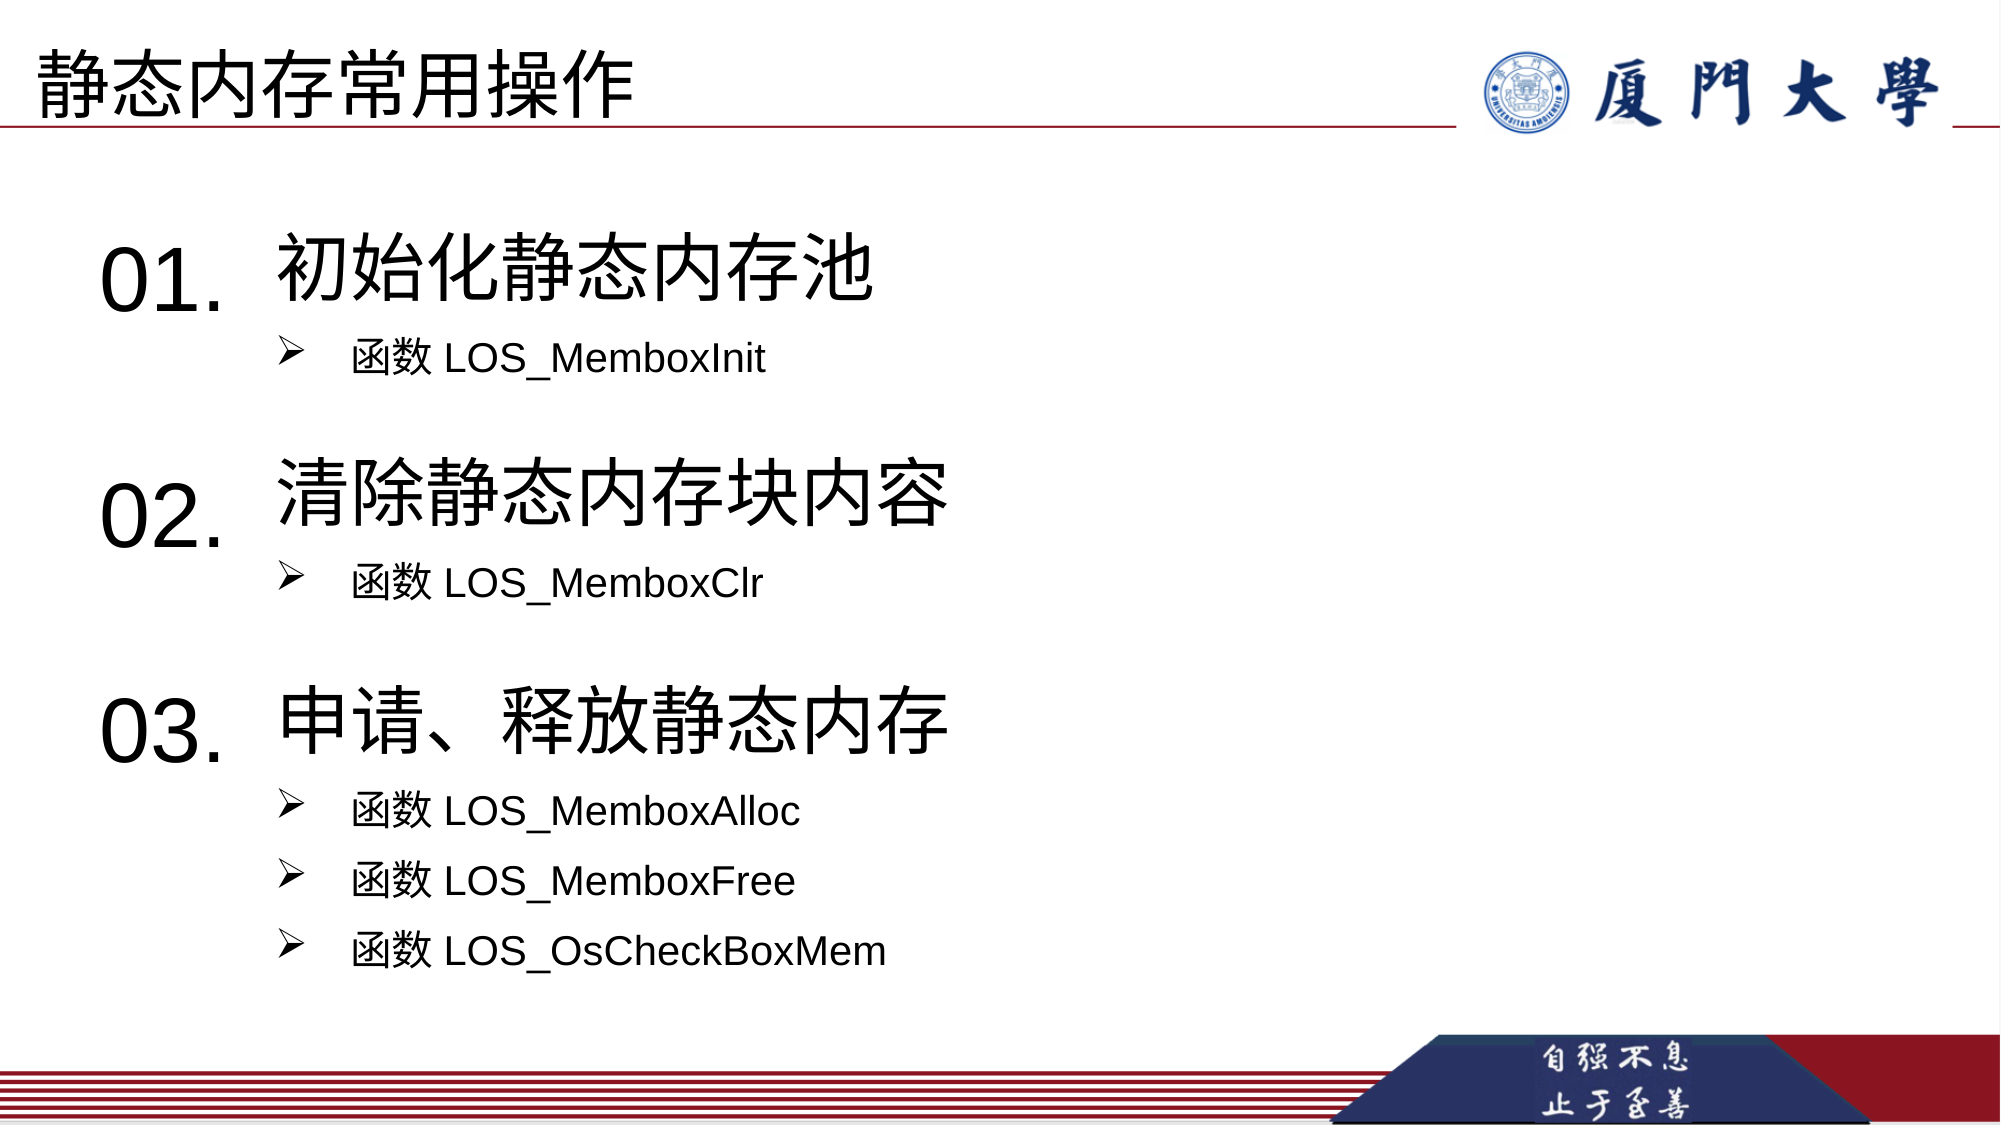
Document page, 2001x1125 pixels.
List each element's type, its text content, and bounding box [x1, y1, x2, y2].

picture [0, 0, 2001, 1125]
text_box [84, 212, 1176, 985]
text_box 静态内存常用操作 [20, 12, 655, 135]
